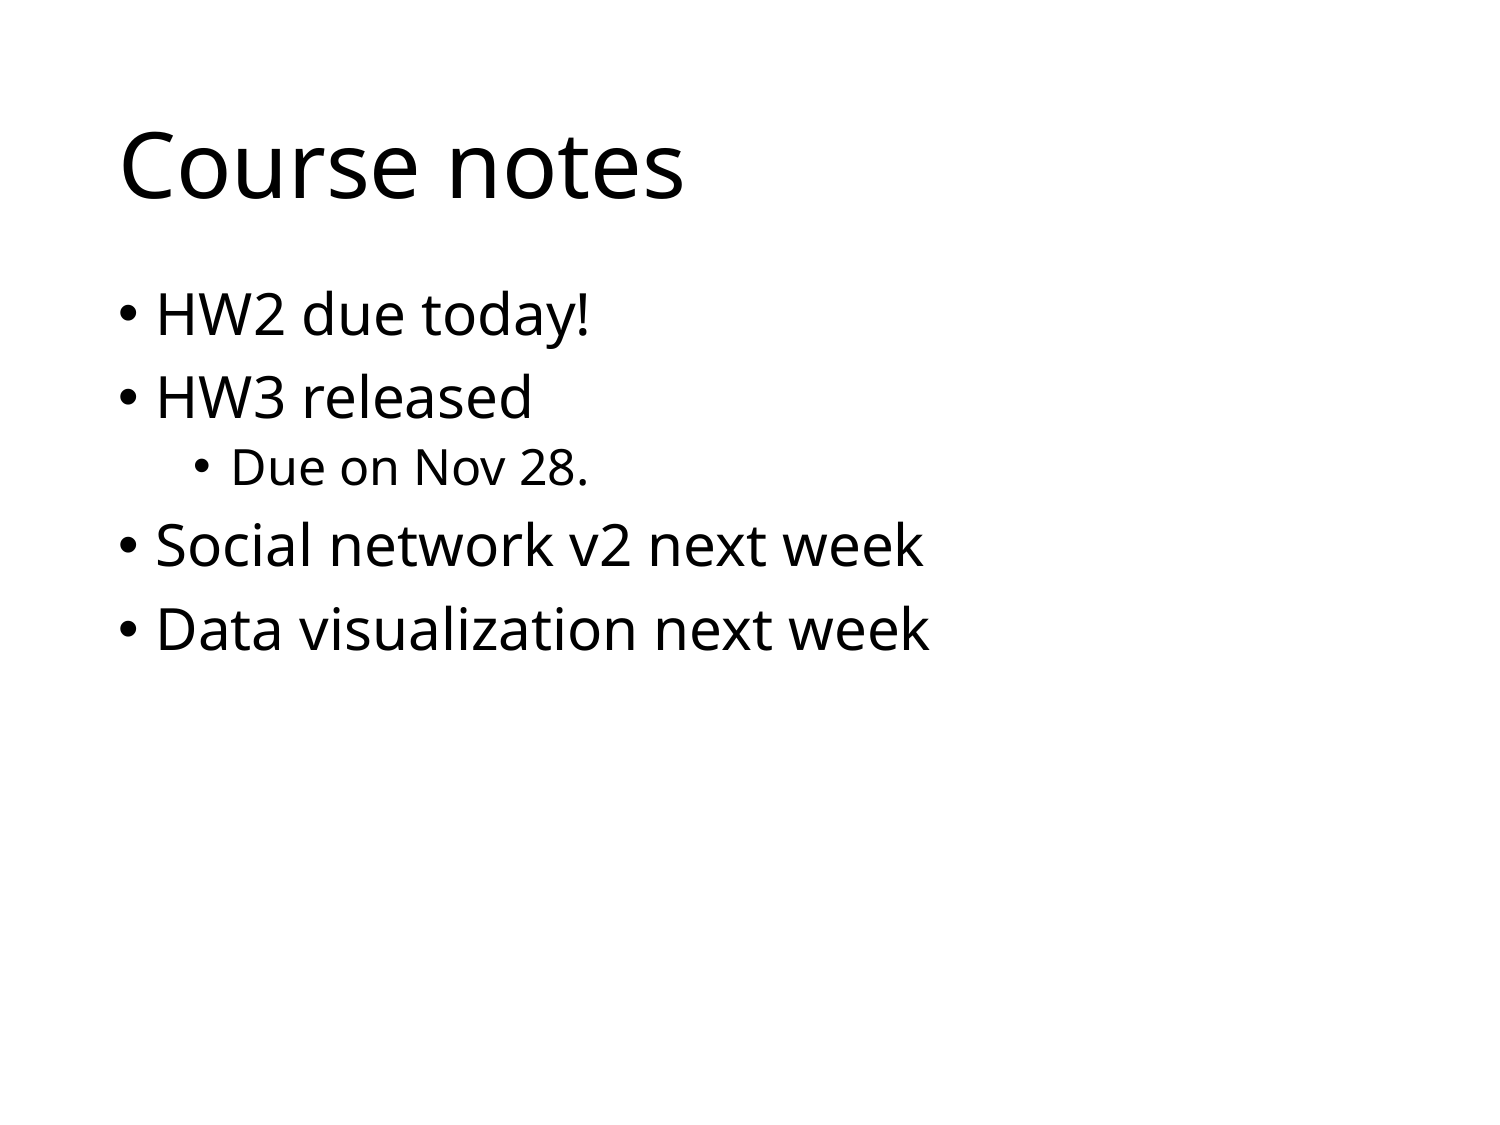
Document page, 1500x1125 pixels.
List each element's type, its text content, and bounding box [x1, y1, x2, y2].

list HW2 due today! HW3 released Due on Nov 28. Social network v2 next week Data visualization next week [103, 277, 1397, 992]
title Course notes [103, 59, 1397, 277]
